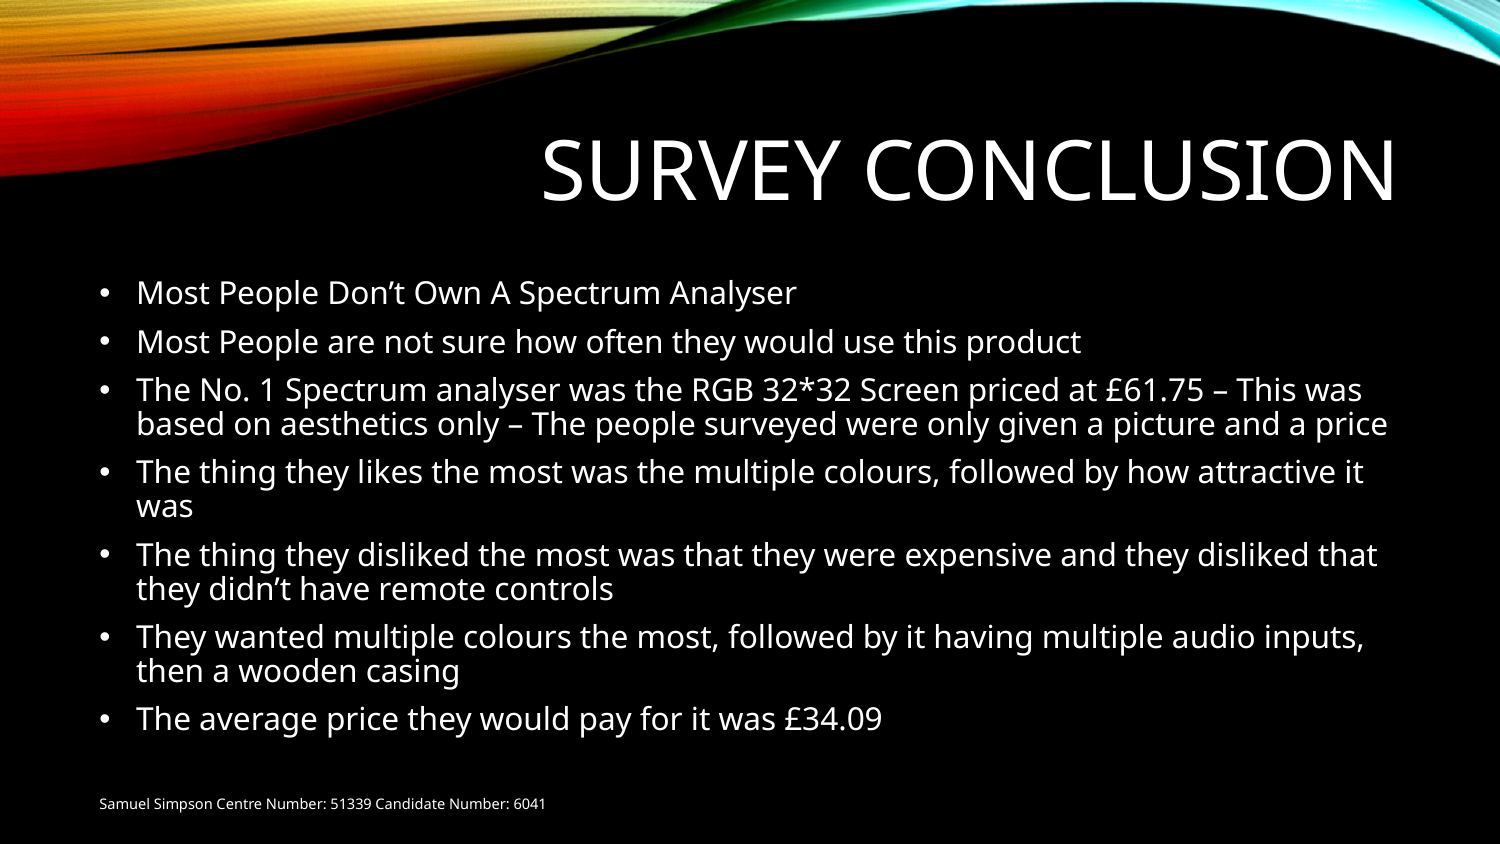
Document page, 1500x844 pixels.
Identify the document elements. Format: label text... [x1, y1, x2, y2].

title Survey Conclusion [356, 94, 1416, 254]
list Most People Don’t Own A Spectrum Analyser Most People are not sure how often they would use this product The No. 1 Spectrum analyser was the RGB 32*32 Screen priced at £61.75 – This was based on aesthetics only – The people surveyed were only given a picture and a price The thing they likes the most was the multiple colours, followed by how attractive it was The thing they disliked the most was that they were expensive and they disliked that they didn’t have remote controls They wanted multiple colours the most, followed by it having multiple audio inputs, then a wooden casing The average price they would pay for it was £34.09 [84, 270, 1416, 766]
footer Samuel Simpson Centre Number: 51339 Candidate Number: 6041 [84, 781, 1041, 827]
picture [0, 0, 1500, 178]
